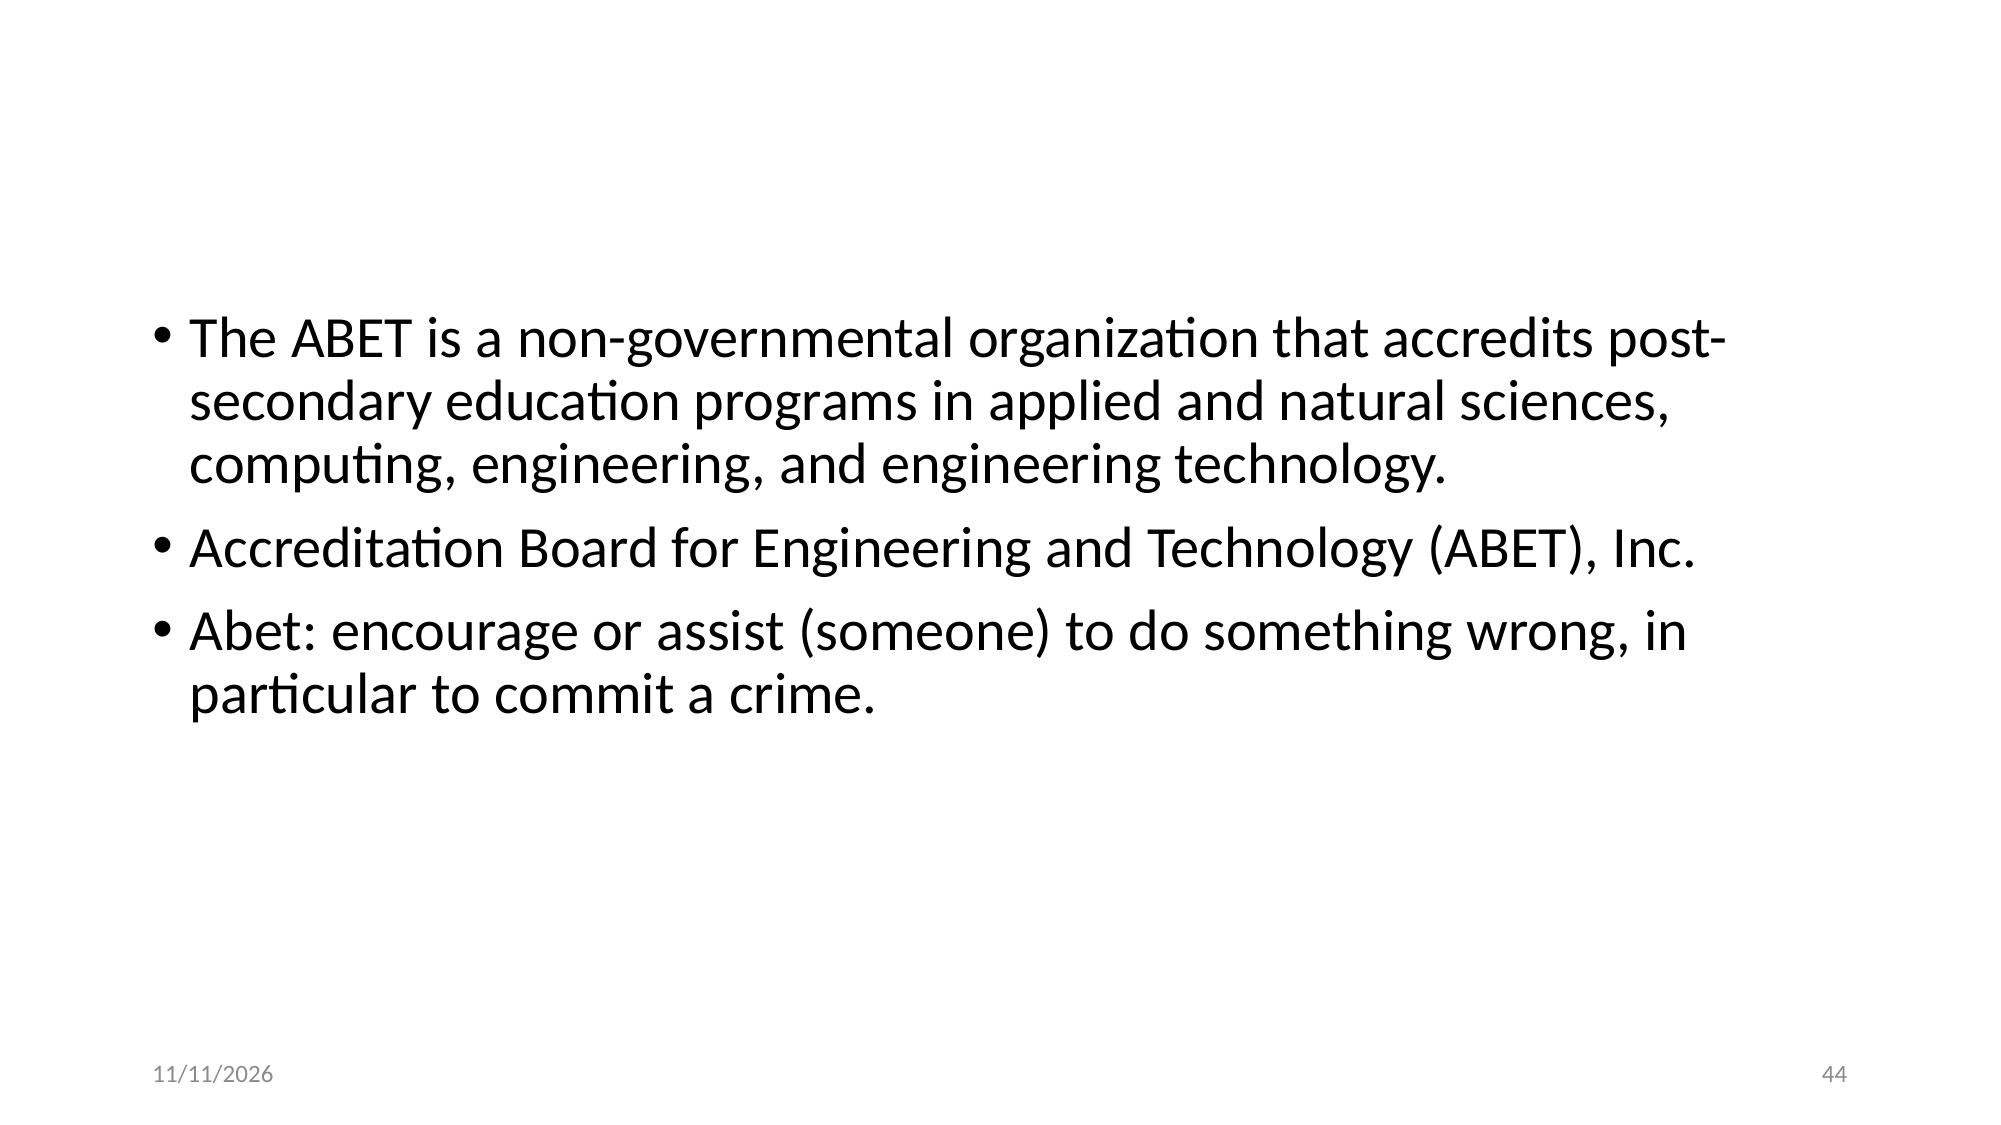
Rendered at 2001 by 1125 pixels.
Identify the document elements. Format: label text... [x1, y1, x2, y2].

slide_number 44 [1412, 1042, 1863, 1103]
list The ABET is a non-governmental organization that accredits post-secondary education programs in applied and natural sciences, computing, engineering, and engineering technology. Accreditation Board for Engineering and Technology (ABET), Inc. Abet: encourage or assist (someone) to do something wrong, in particular to commit a crime. [137, 299, 1863, 1014]
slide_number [137, 1042, 588, 1103]
